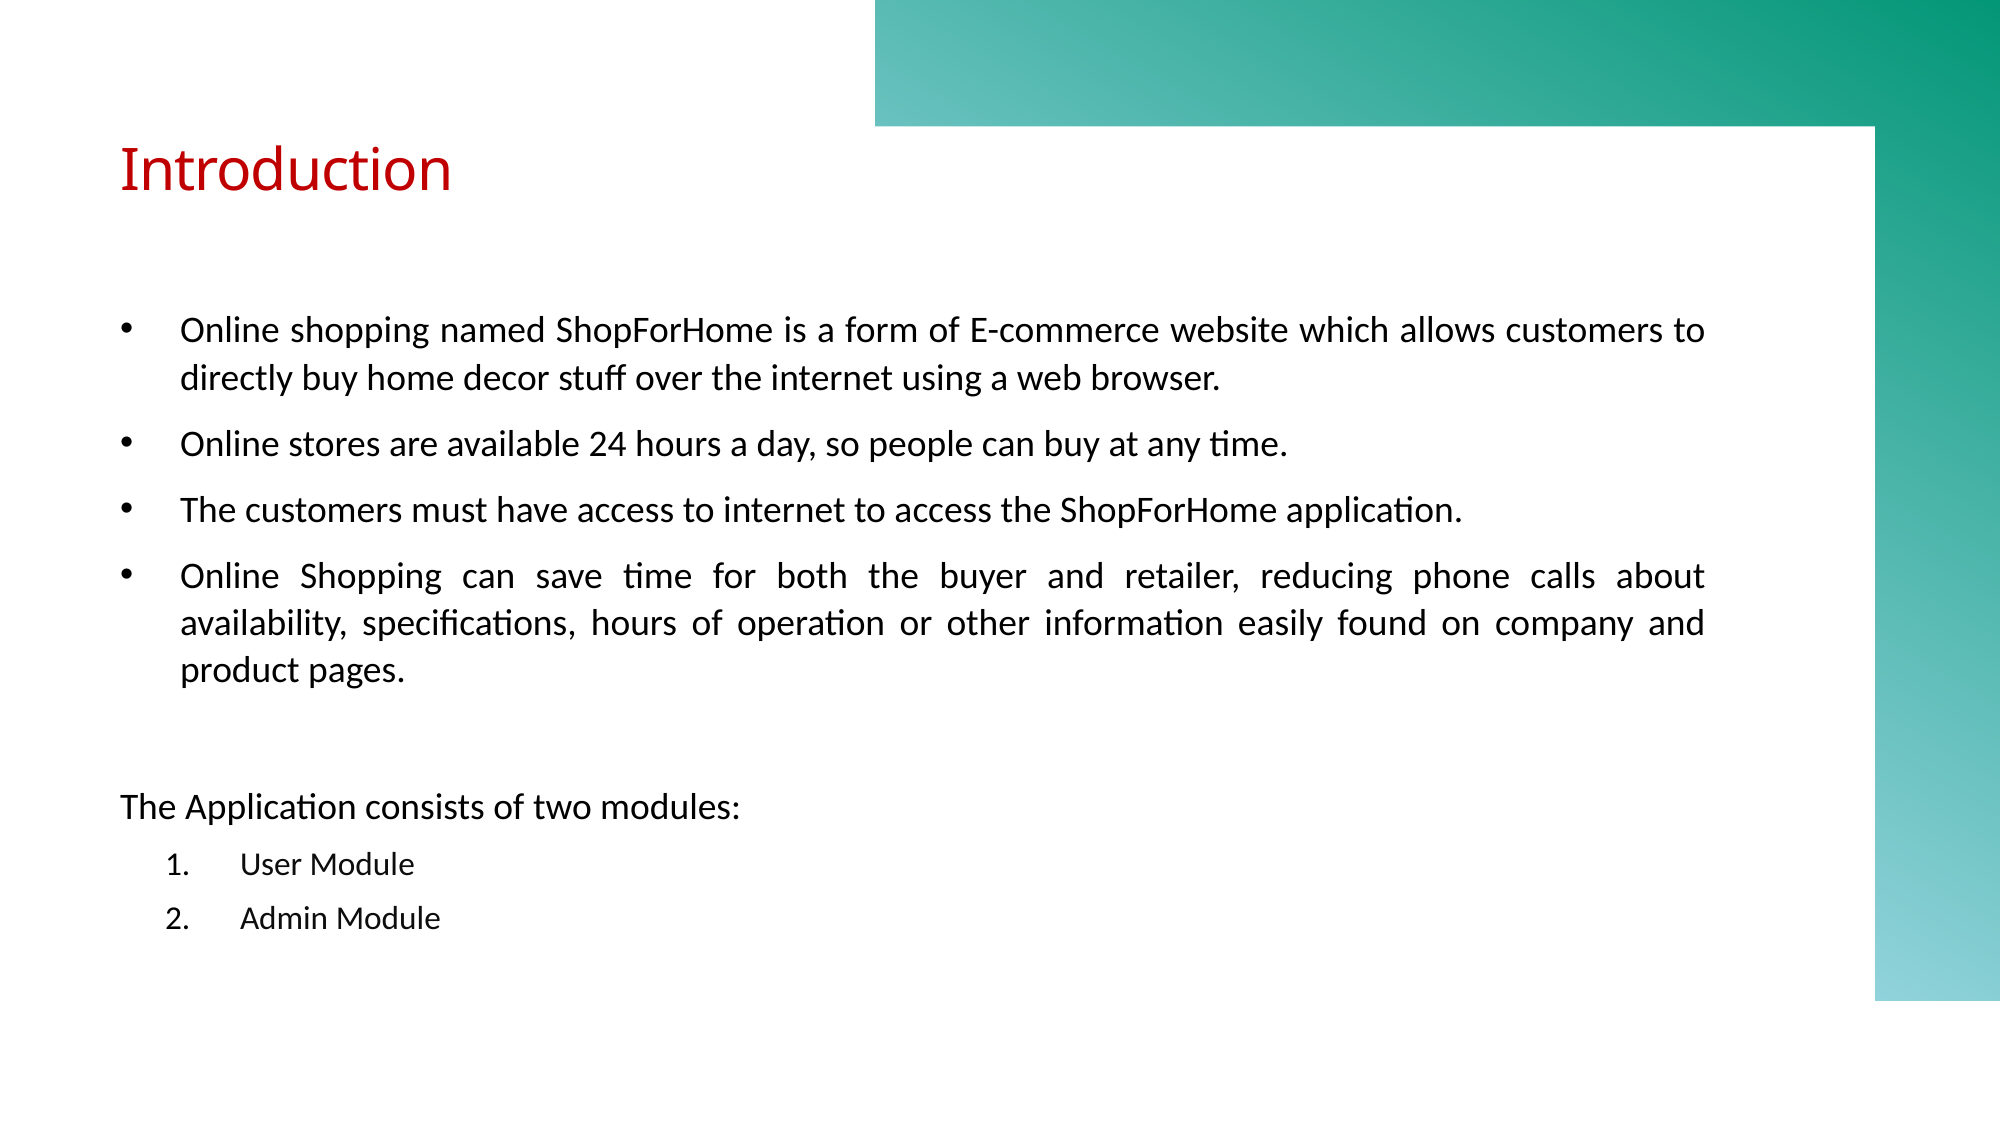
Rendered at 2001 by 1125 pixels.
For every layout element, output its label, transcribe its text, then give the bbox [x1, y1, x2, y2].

title Introduction [105, 129, 875, 275]
text_box Online shopping named ShopForHome is a form of E-commerce website which allows customers to directly buy home decor stuff over the internet using a web browser. Online stores are available 24 hours a day, so people can buy at any time. The customers must have access to internet to access the ShopForHome application. Online Shopping can save time for both the buyer and retailer, reducing phone calls about availability, specifications, hours of operation or other information easily found on company and product pages. The Application consists of two modules: User Module Admin Module [105, 295, 1722, 1094]
